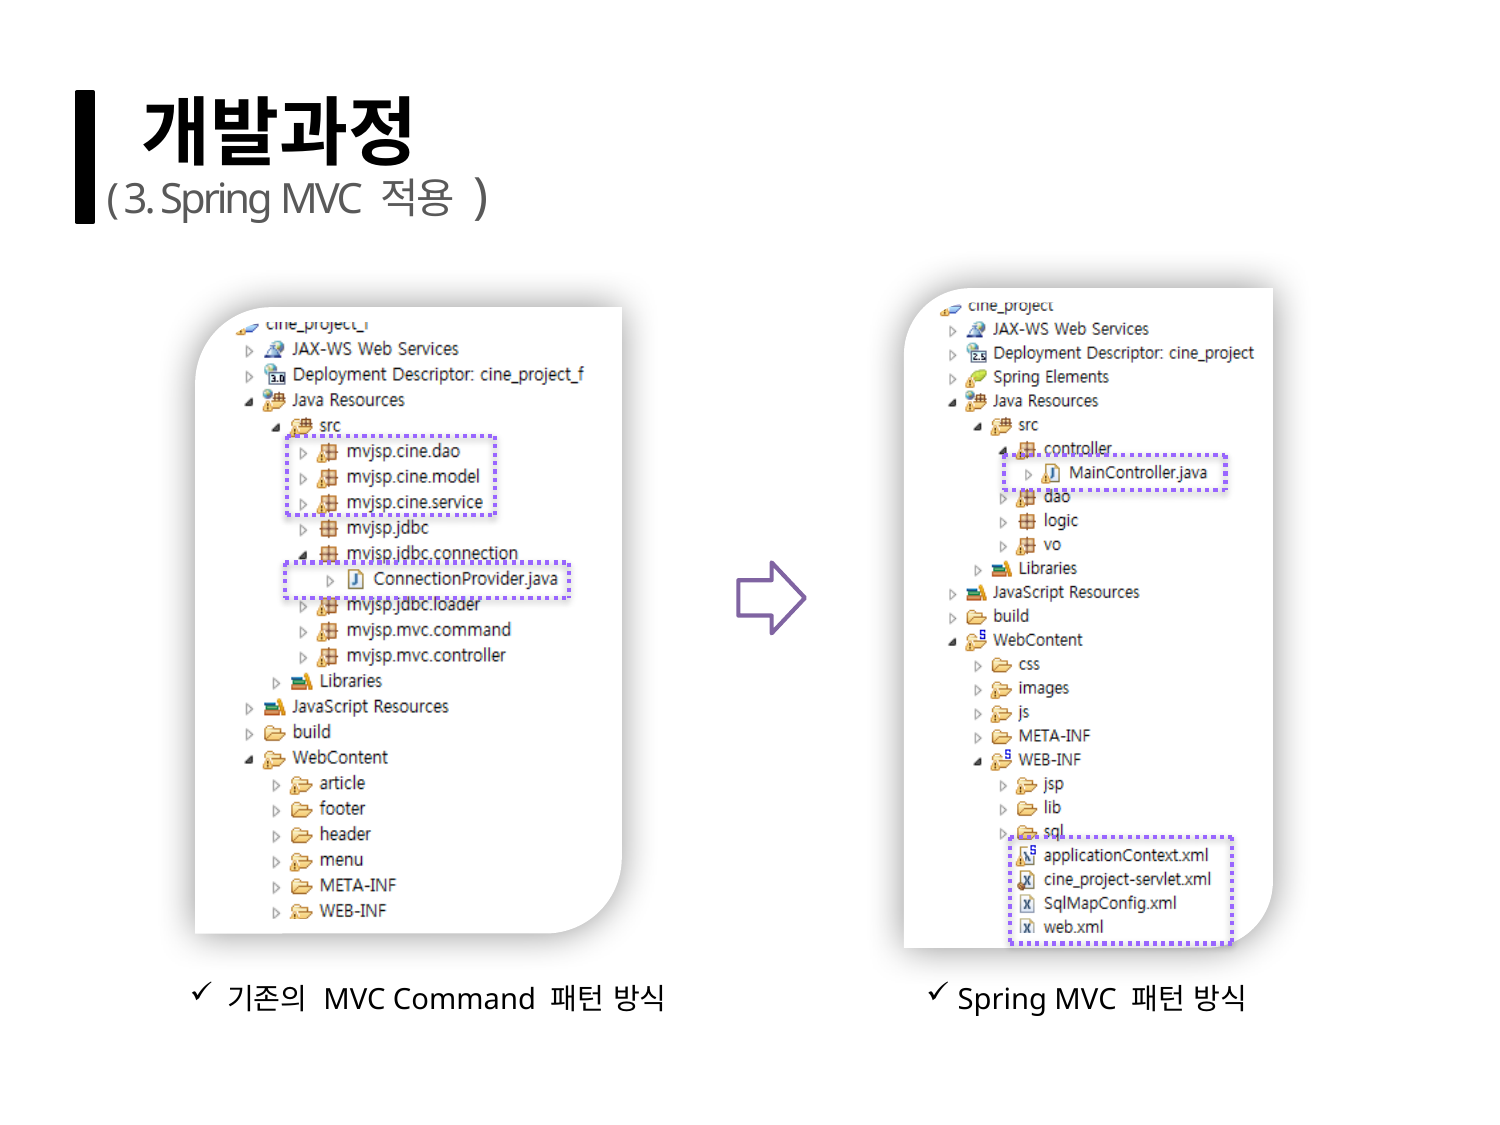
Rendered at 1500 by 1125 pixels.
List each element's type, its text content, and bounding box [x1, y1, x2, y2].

text_box Spring MVC 패턴 방식 [911, 972, 1294, 1023]
picture [910, 295, 1266, 941]
picture [202, 314, 615, 927]
text_box ( 3. Spring MVC 적용 ) [91, 155, 503, 231]
text_box 개발과정 [126, 77, 433, 182]
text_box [284, 562, 569, 599]
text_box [1003, 454, 1226, 491]
text_box [75, 90, 95, 224]
text_box 기존의 MVC Command 패턴 방식 [174, 972, 699, 1023]
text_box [1009, 836, 1233, 944]
text_box [736, 560, 807, 636]
